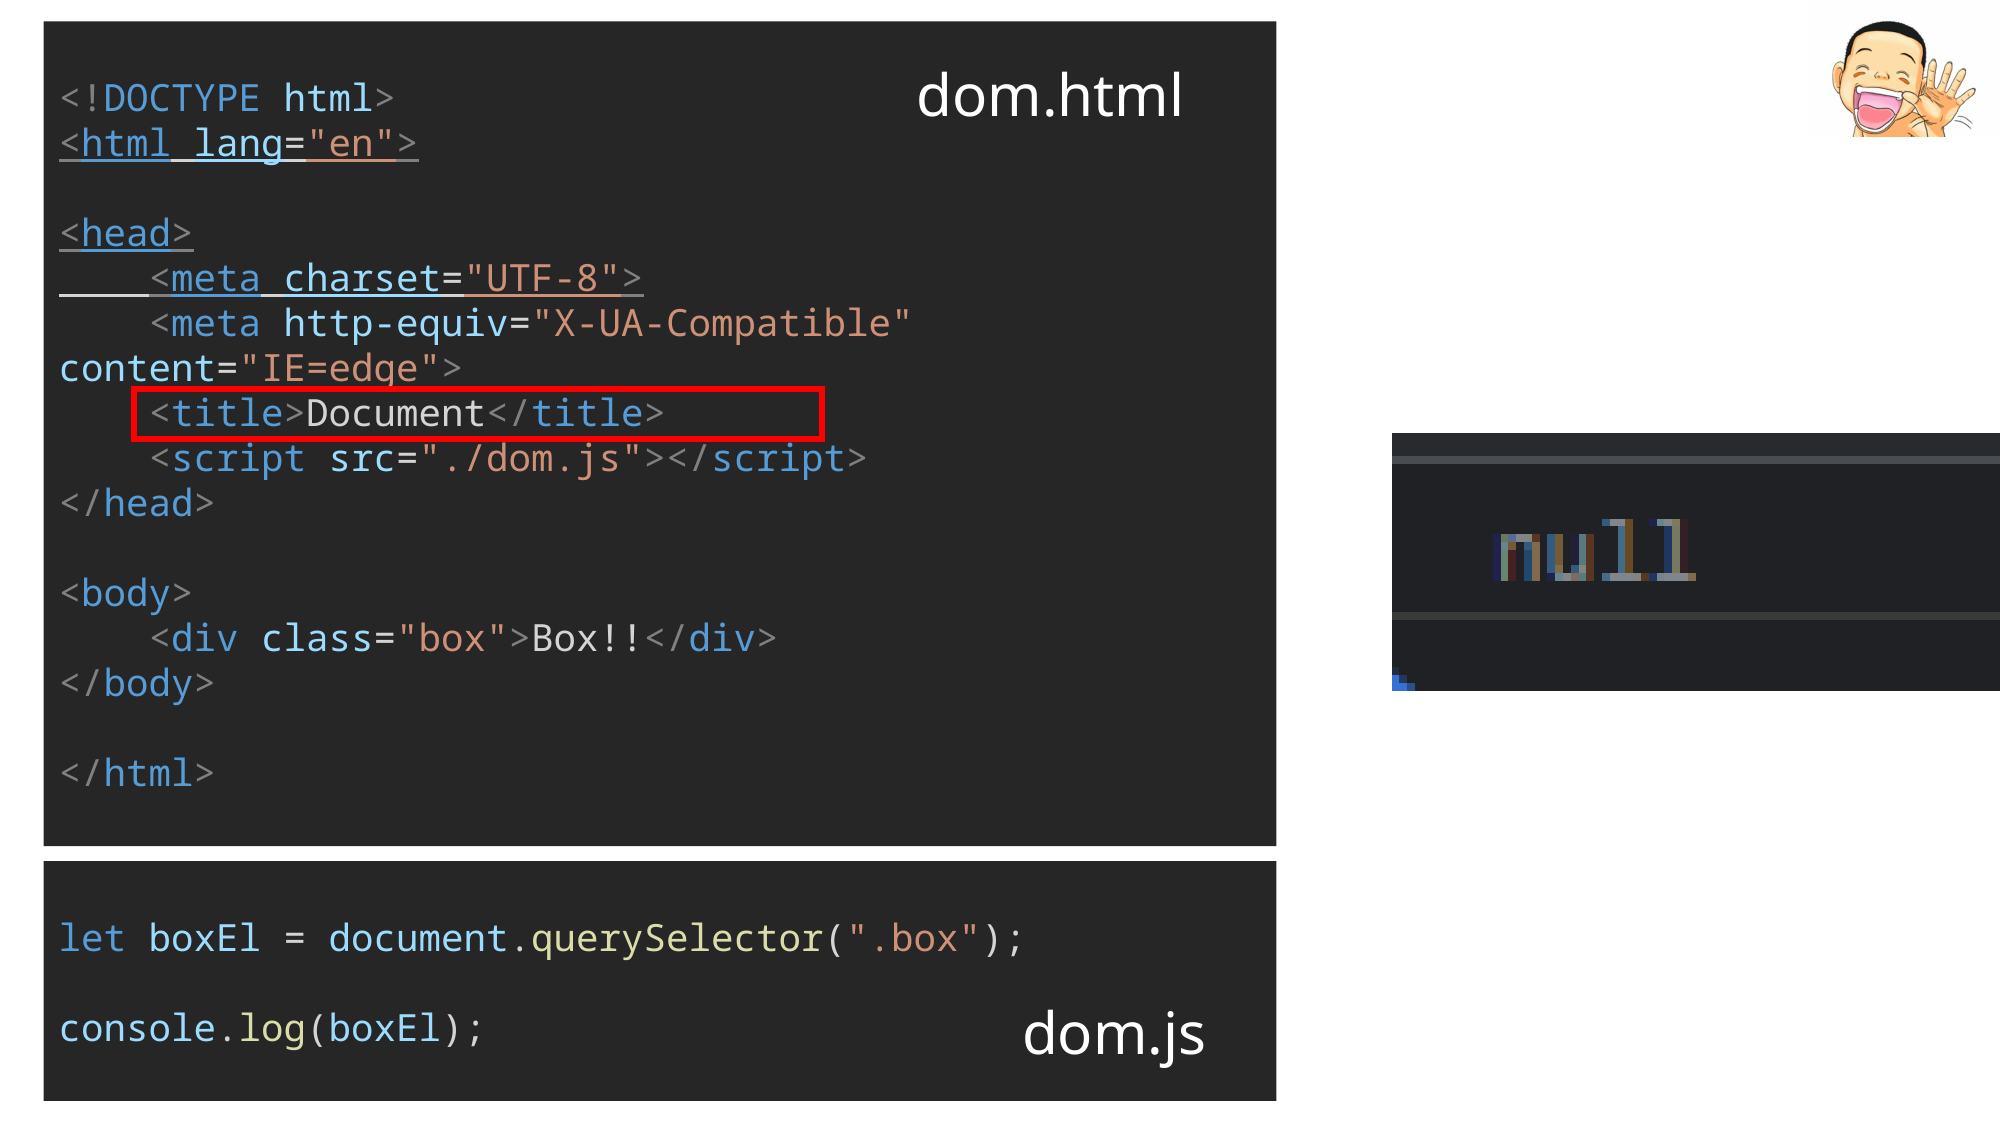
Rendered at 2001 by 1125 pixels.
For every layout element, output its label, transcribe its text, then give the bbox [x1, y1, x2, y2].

text_box [133, 388, 823, 440]
picture [1392, 433, 2000, 691]
text_box dom.html [901, 50, 1200, 136]
text_box dom.js [1007, 988, 1222, 1074]
picture [1808, 0, 2000, 137]
text_box let boxEl = document.querySelector(".box"); console.log(boxEl); [43, 861, 1277, 1101]
text_box <!DOCTYPE html> <html lang="en"> <head> <meta charset="UTF-8"> <meta http-equiv="X-UA-Compatible" content="IE=edge"> <title>Document</title> <script src="./dom.js"></script> </head> <body> <div class="box">Box!!</div> </body> </html> [43, 21, 1277, 847]
